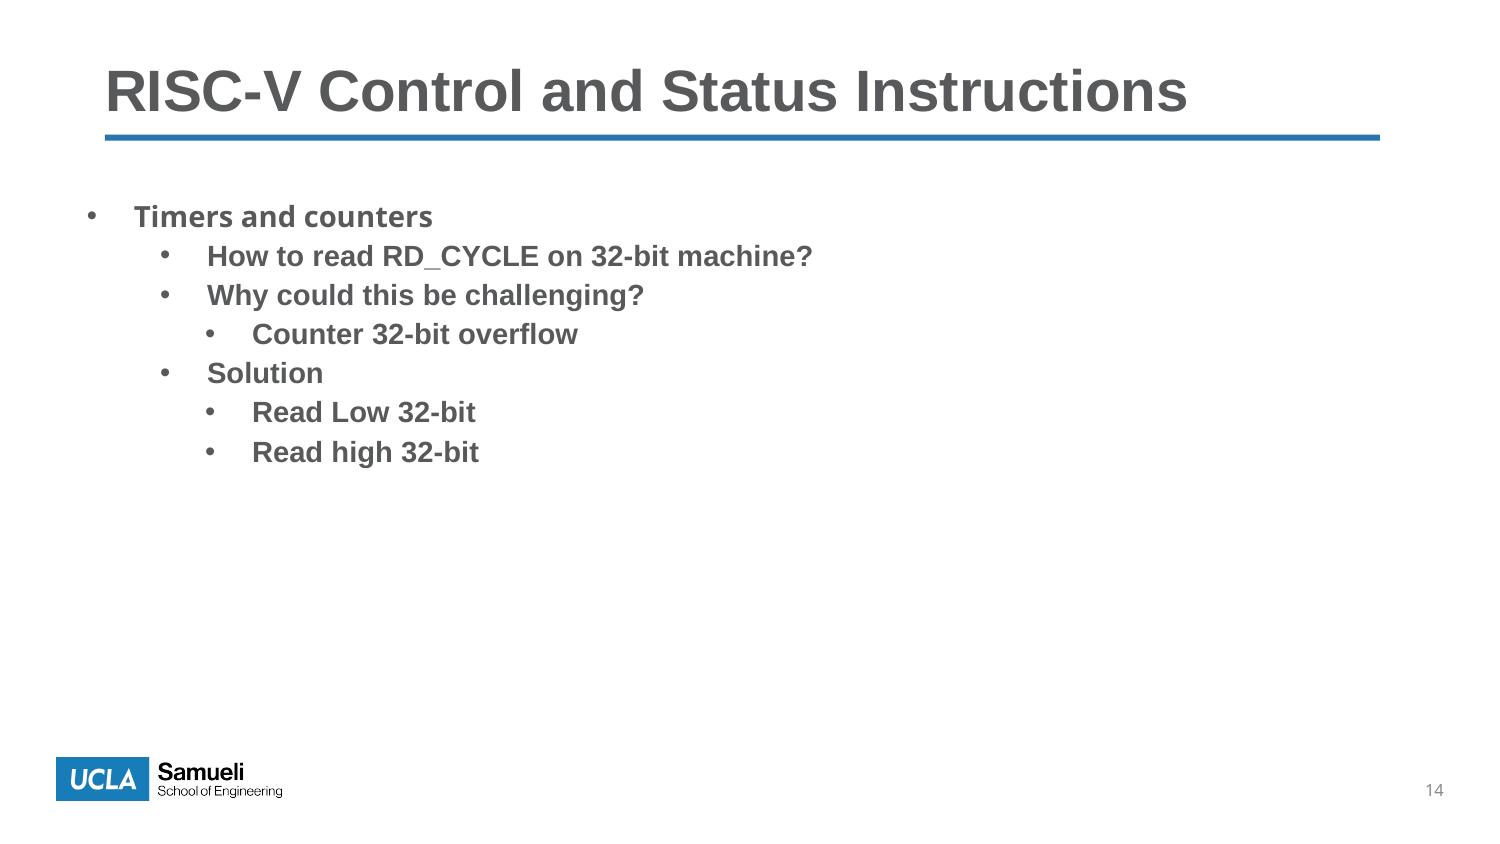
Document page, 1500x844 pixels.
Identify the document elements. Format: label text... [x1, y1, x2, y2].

list Timers and counters How to read RD_CYCLE on 32-bit machine? Why could this be challenging? Counter 32-bit overflow Solution Read Low 32-bit Read high 32-bit [86, 198, 1425, 516]
slide_number 14 [1425, 780, 1500, 840]
title RISC-V Control and Status Instructions [105, 60, 1444, 125]
picture [56, 757, 282, 801]
